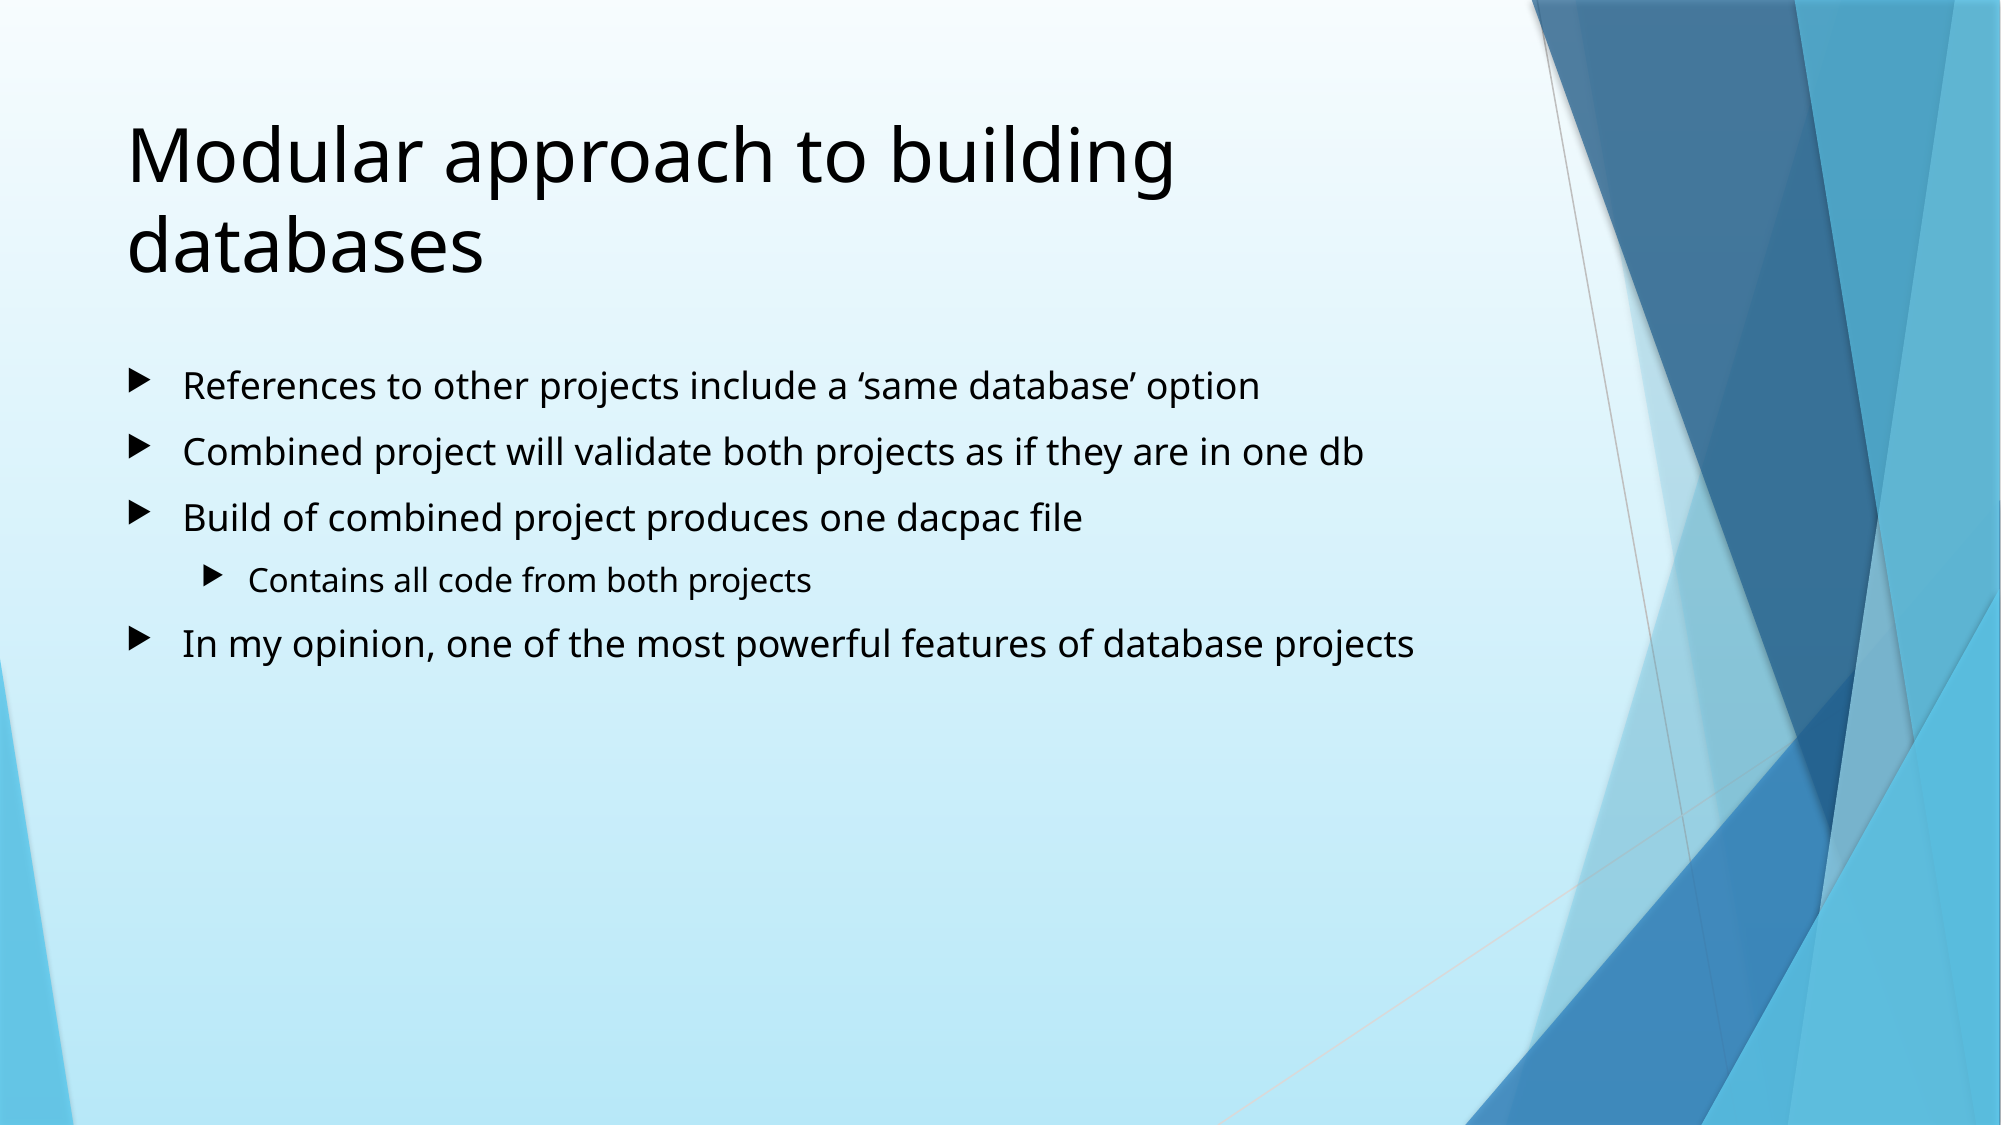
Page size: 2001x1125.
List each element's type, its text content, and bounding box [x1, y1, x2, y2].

list References to other projects include a ‘same database’ option Combined project will validate both projects as if they are in one db Build of combined project produces one dacpac file Contains all code from both projects In my opinion, one of the most powerful features of database projects [111, 354, 1522, 992]
title Modular approach to building databases [111, 99, 1522, 317]
